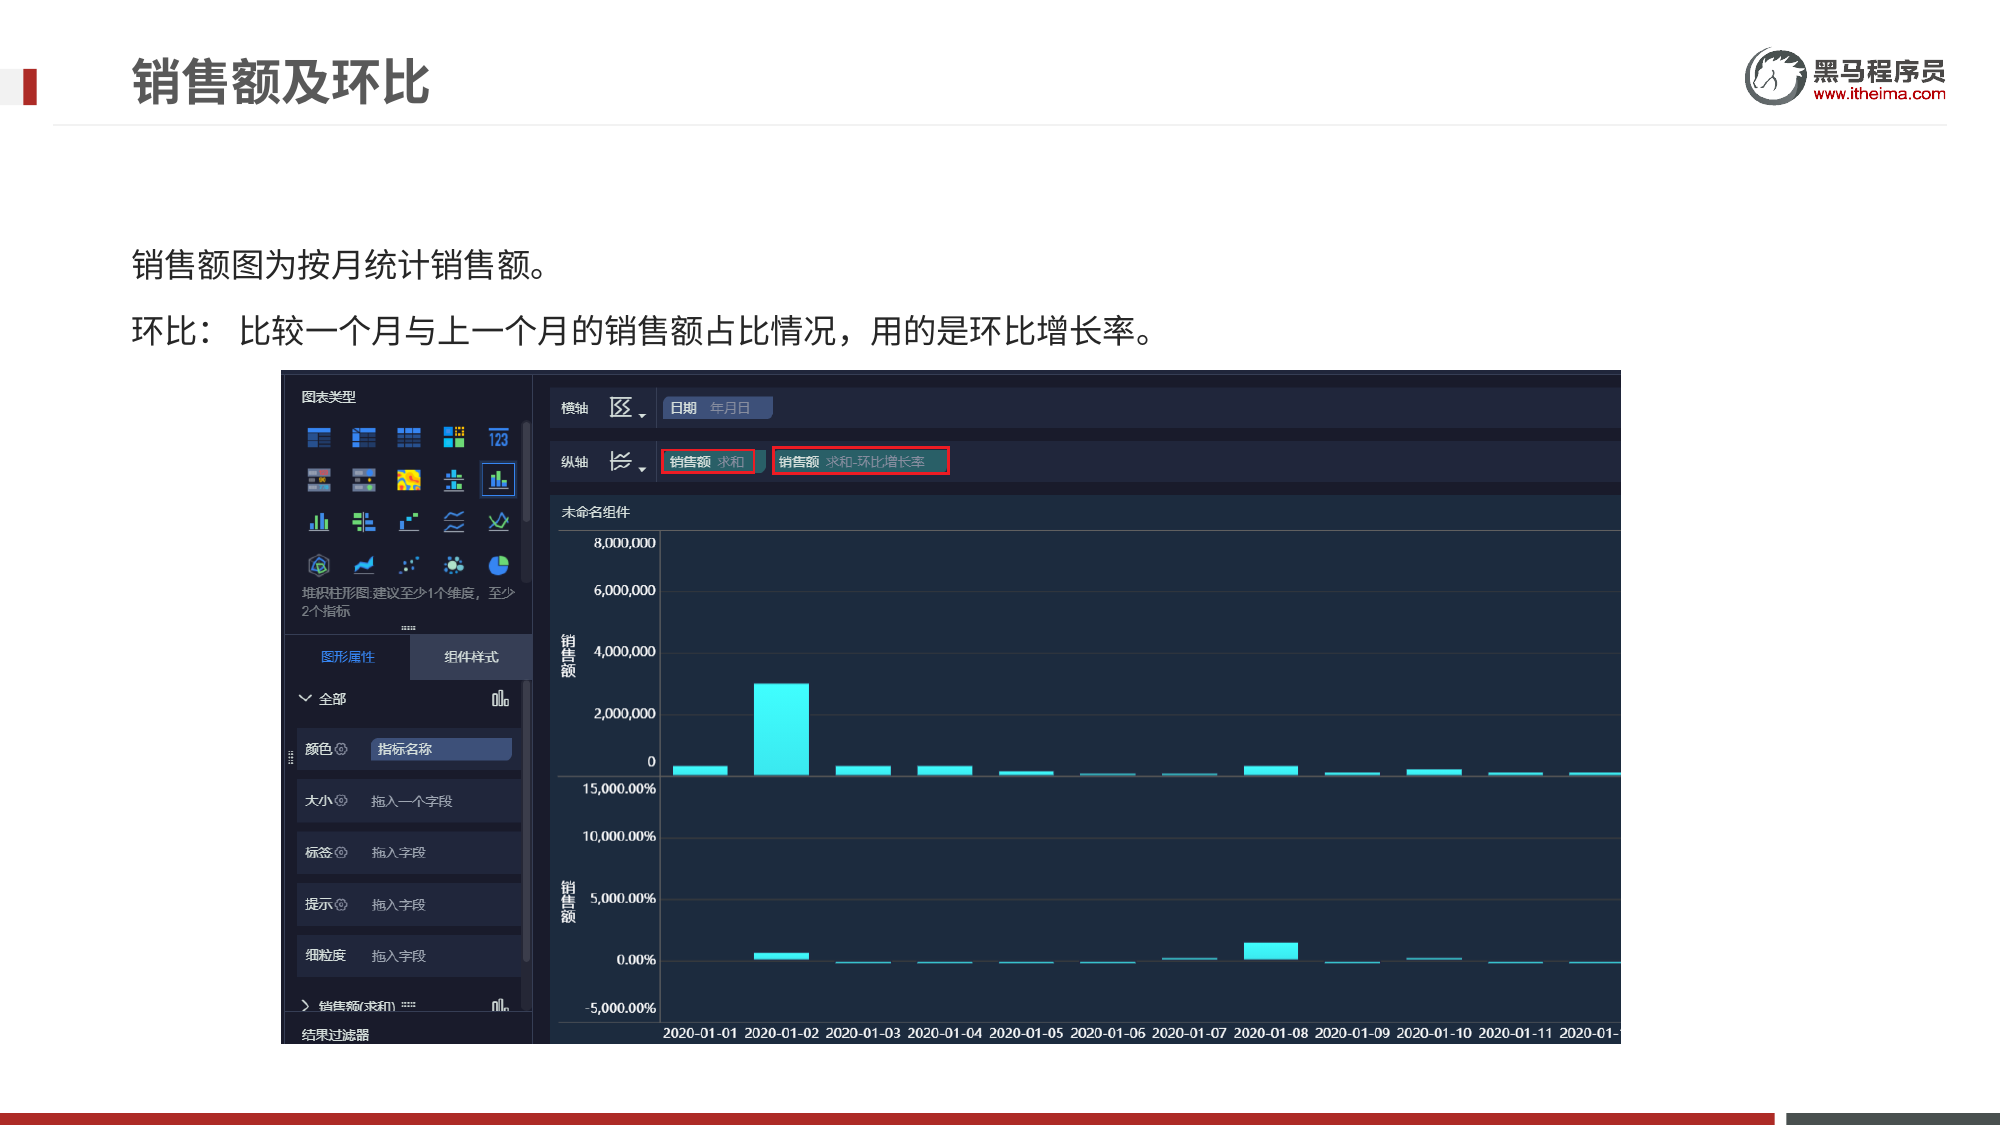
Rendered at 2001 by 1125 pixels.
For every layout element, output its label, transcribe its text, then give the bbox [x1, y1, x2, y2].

list 销售额图为按月统计销售额。 环比： 比较一个月与上一个月的销售额占比情况，用的是环比增长率。 [116, 216, 1872, 909]
picture [1744, 46, 1946, 106]
title 销售额及环比 [116, 38, 1556, 124]
picture [281, 370, 1621, 1044]
